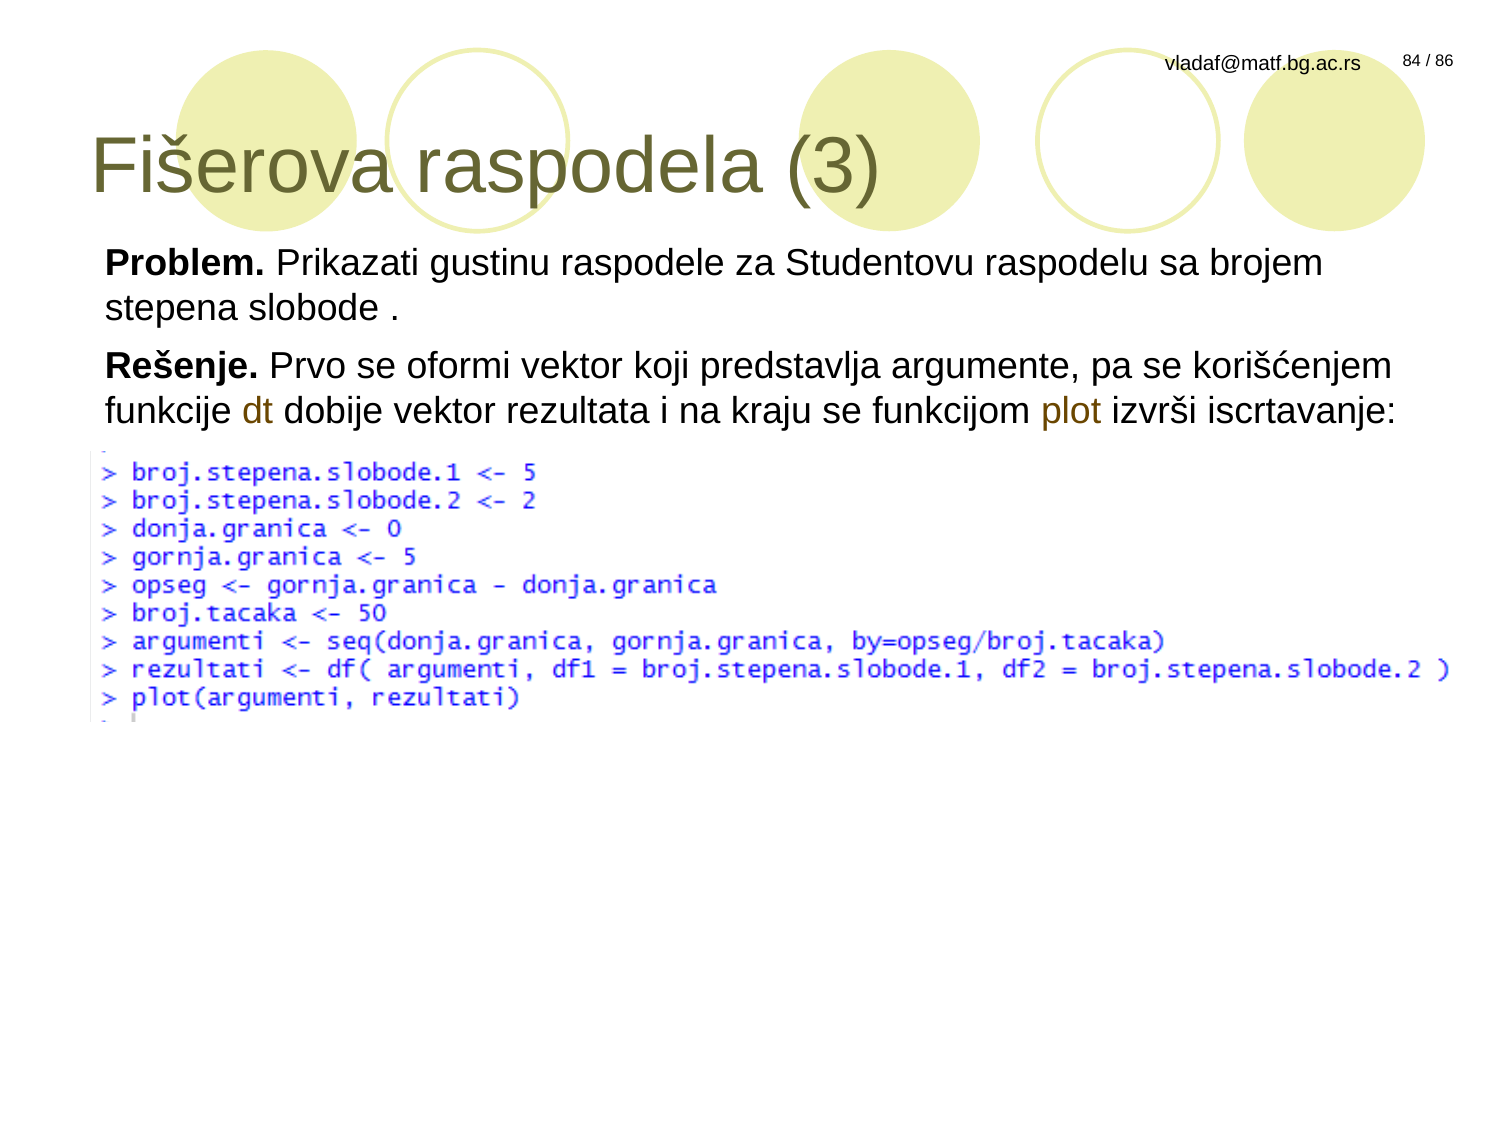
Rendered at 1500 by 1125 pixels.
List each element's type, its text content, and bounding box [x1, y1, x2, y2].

picture [89, 451, 1472, 722]
title Fišerova raspodela (3) [75, 90, 1425, 233]
